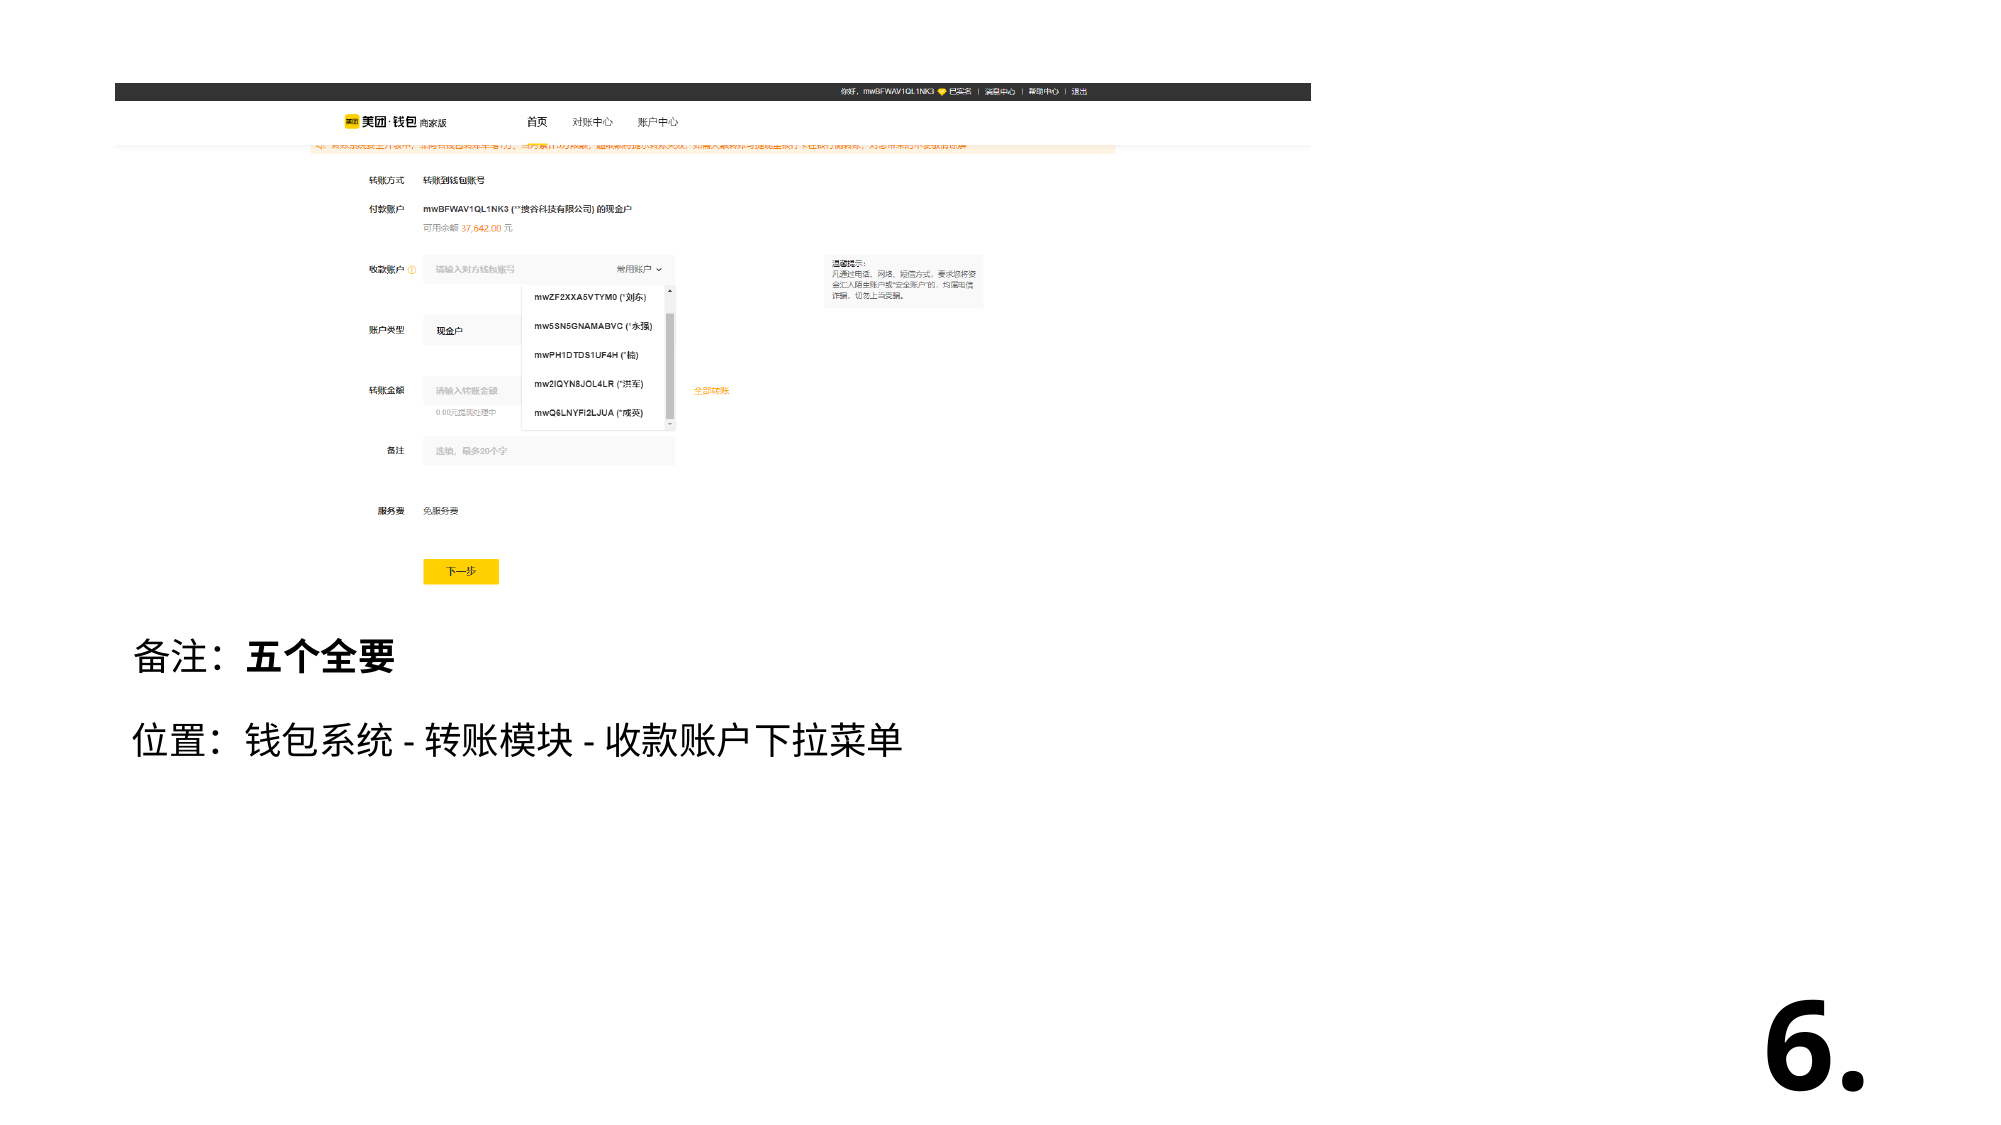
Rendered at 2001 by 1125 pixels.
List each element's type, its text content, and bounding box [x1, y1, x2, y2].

text_box 位置：钱包系统-转账模块-收款账户下拉菜单 [116, 709, 1633, 770]
text_box 备注：五个全要 [118, 667, 411, 686]
picture [115, 83, 1311, 667]
text_box 6. [1749, 958, 1888, 1123]
